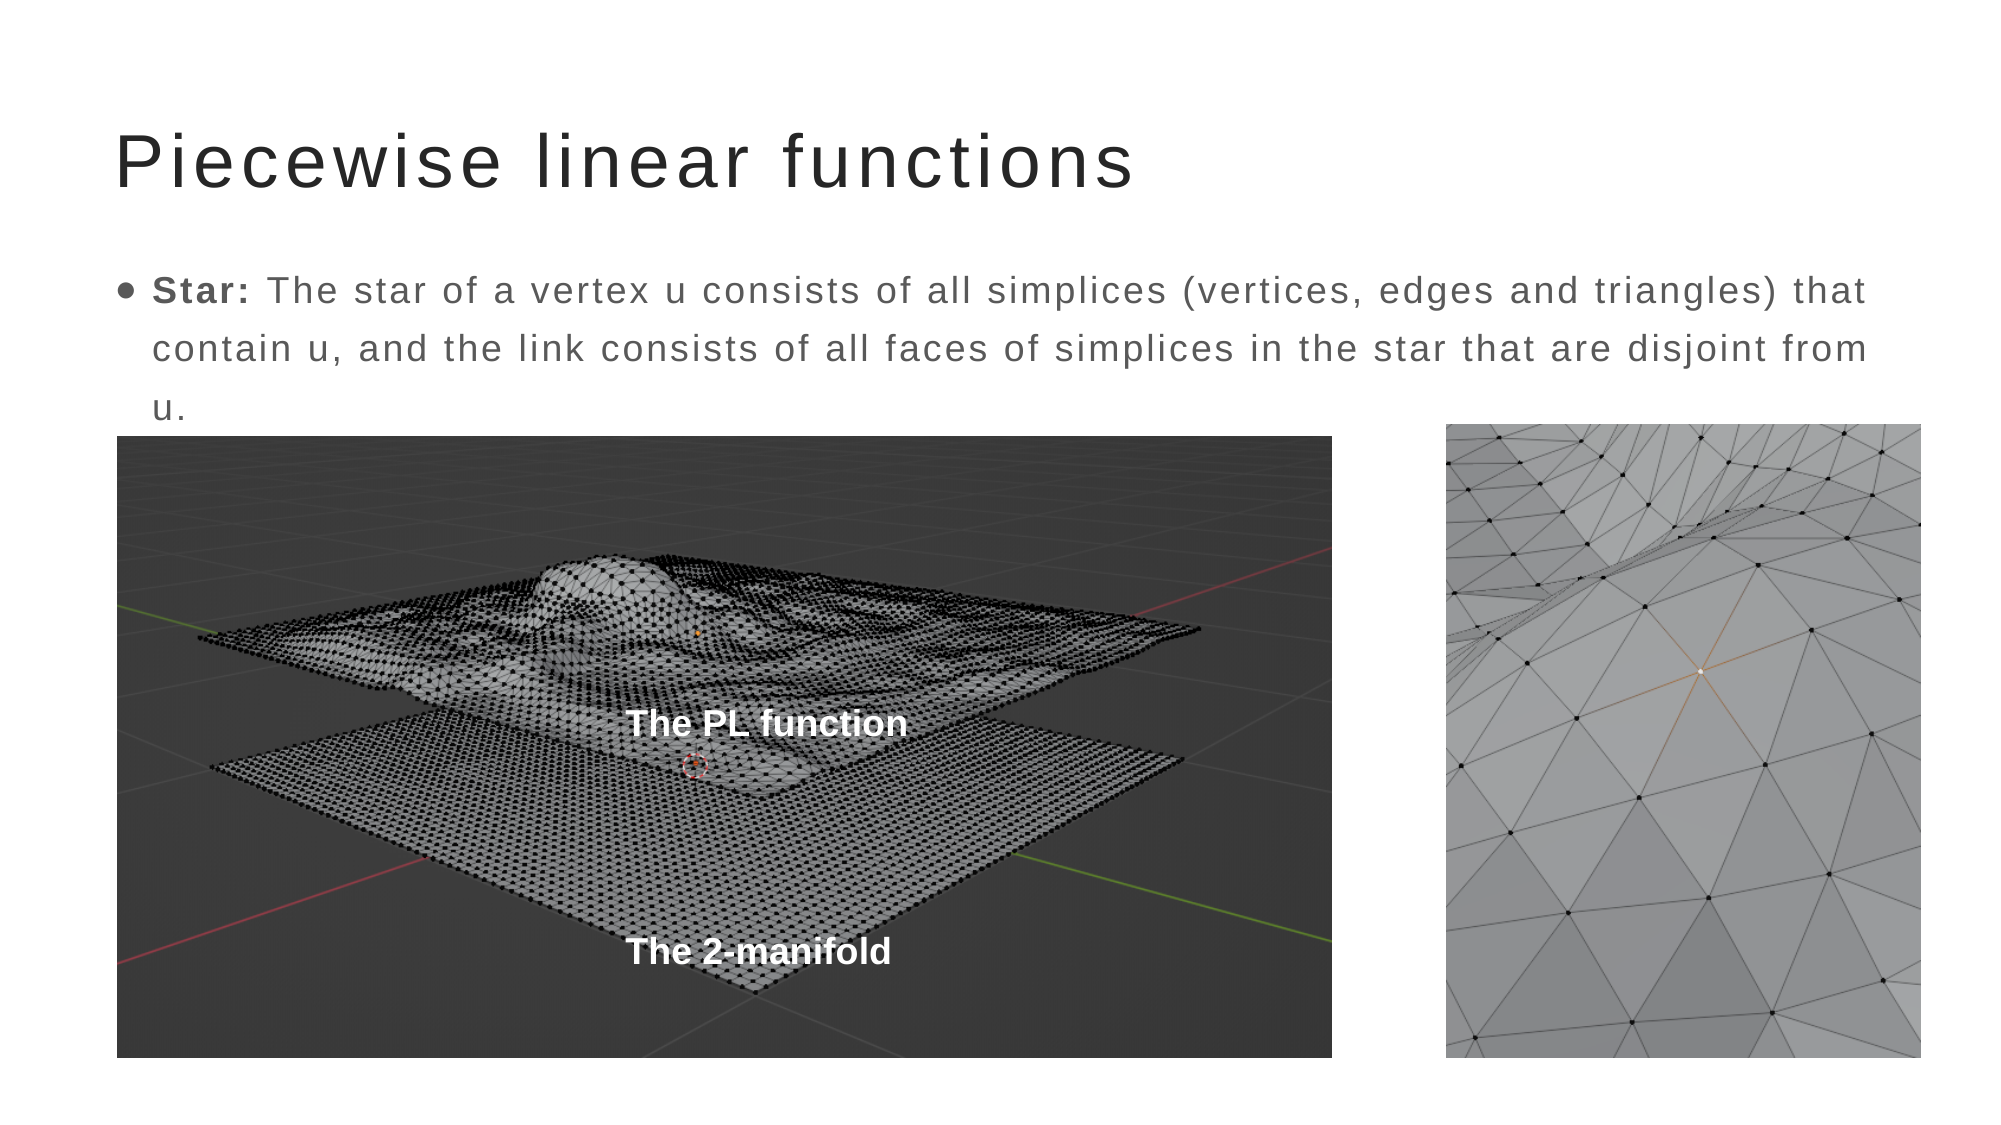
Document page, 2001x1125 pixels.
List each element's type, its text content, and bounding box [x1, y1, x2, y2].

picture [116, 435, 1333, 1059]
list Star: The star of a vertex u consists of all simplices (vertices, edges and triangles) that contain u, and the link consists of all faces of simplices in the star that are disjoint from u. We have a PL function example here. [99, 244, 1900, 1026]
title Piecewise linear functions [99, 99, 1900, 216]
picture [1446, 424, 1922, 1059]
